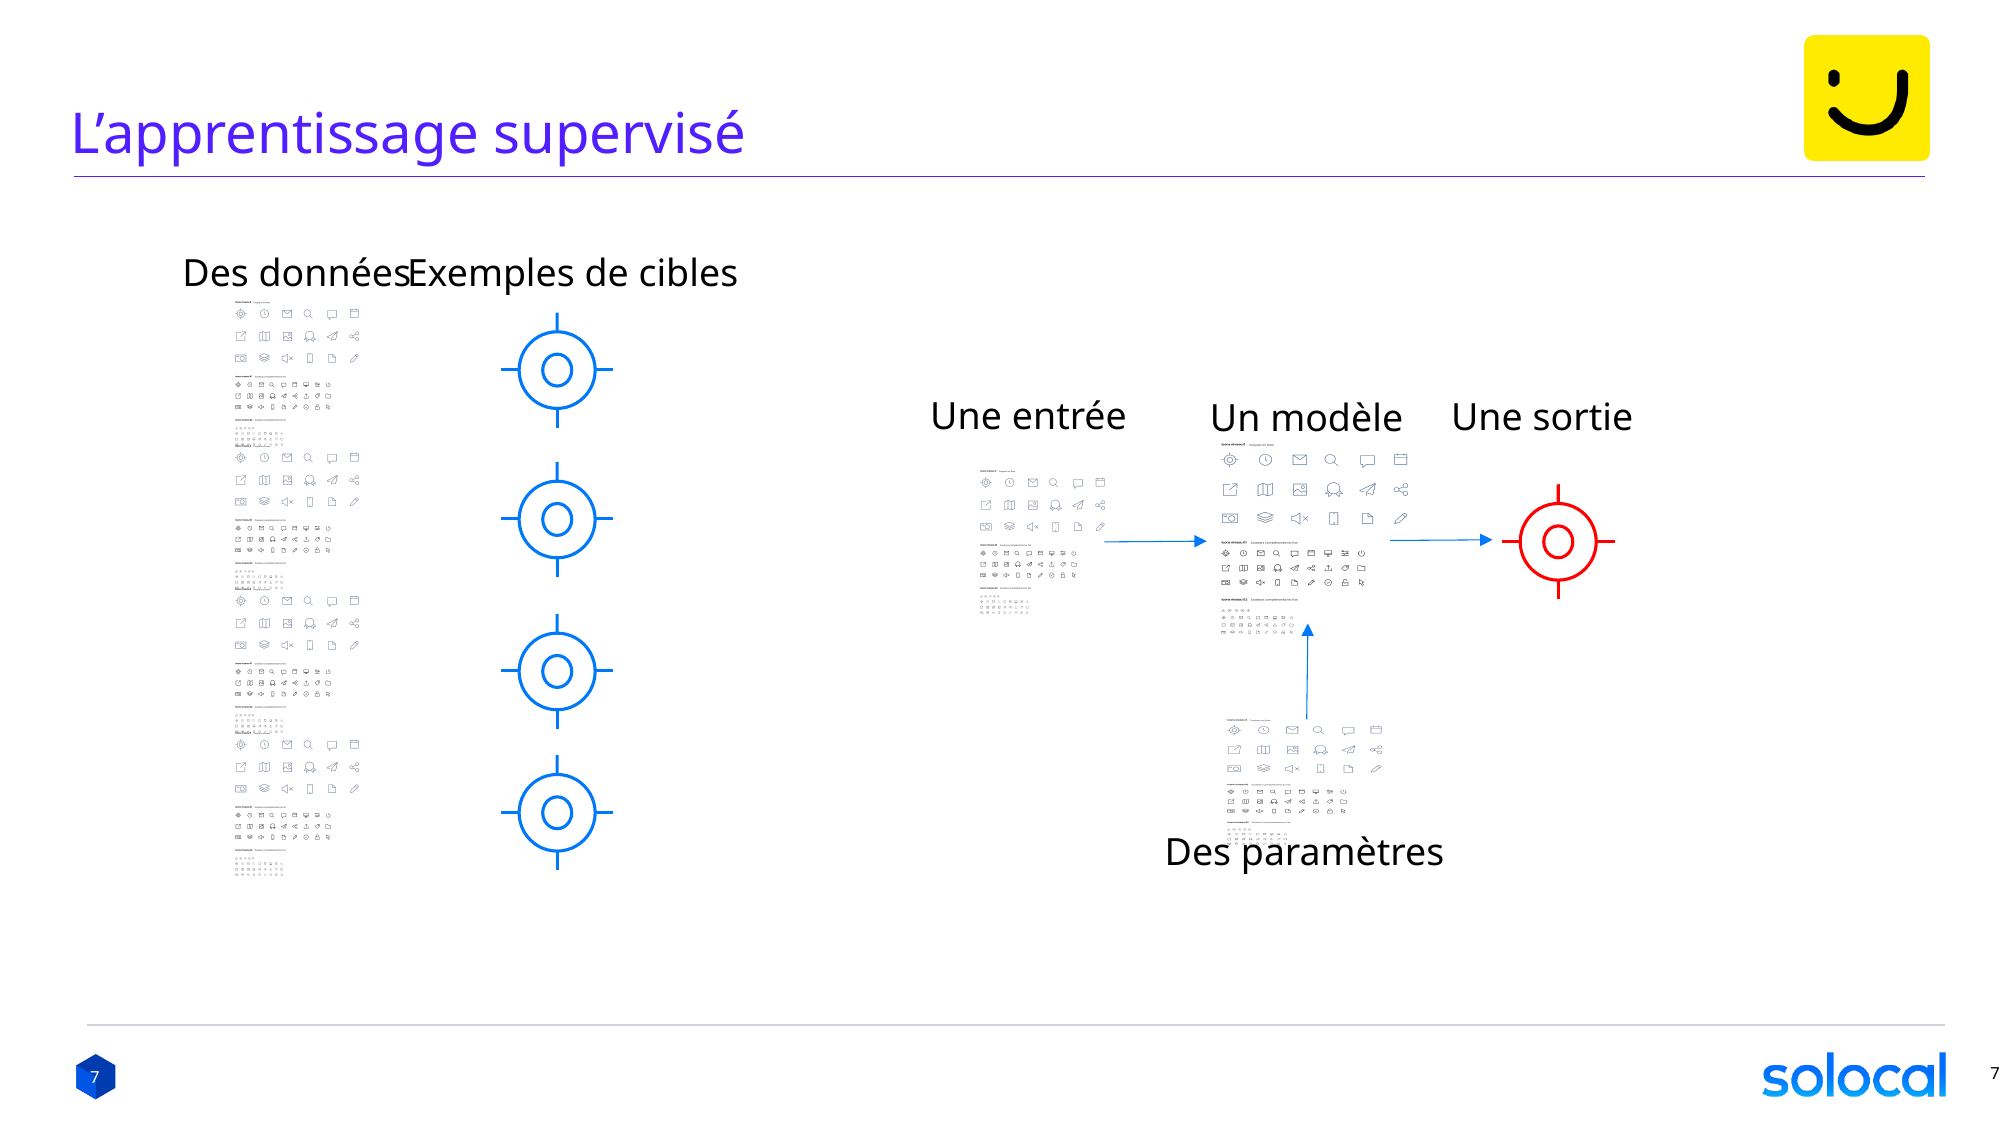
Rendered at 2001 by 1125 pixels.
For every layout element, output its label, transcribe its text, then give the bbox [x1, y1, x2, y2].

title L’apprentissage supervisé [70, 97, 1930, 242]
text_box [1501, 484, 1615, 600]
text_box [500, 613, 614, 730]
picture [235, 301, 360, 876]
text_box Exemples de cibles [392, 241, 754, 301]
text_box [500, 461, 614, 578]
text_box Une entrée [915, 384, 1142, 445]
picture [1221, 443, 1408, 634]
picture [1227, 719, 1382, 845]
picture [1762, 1052, 1905, 1097]
picture [1804, 35, 1930, 97]
picture [980, 470, 1105, 614]
text_box Des paramètres [1149, 820, 1460, 881]
text_box Des données [167, 241, 392, 301]
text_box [500, 312, 614, 428]
text_box Un modèle [1195, 386, 1419, 447]
text_box Une sortie [1436, 386, 1649, 446]
slide_number 7 [1905, 1048, 2000, 1100]
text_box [500, 755, 614, 871]
